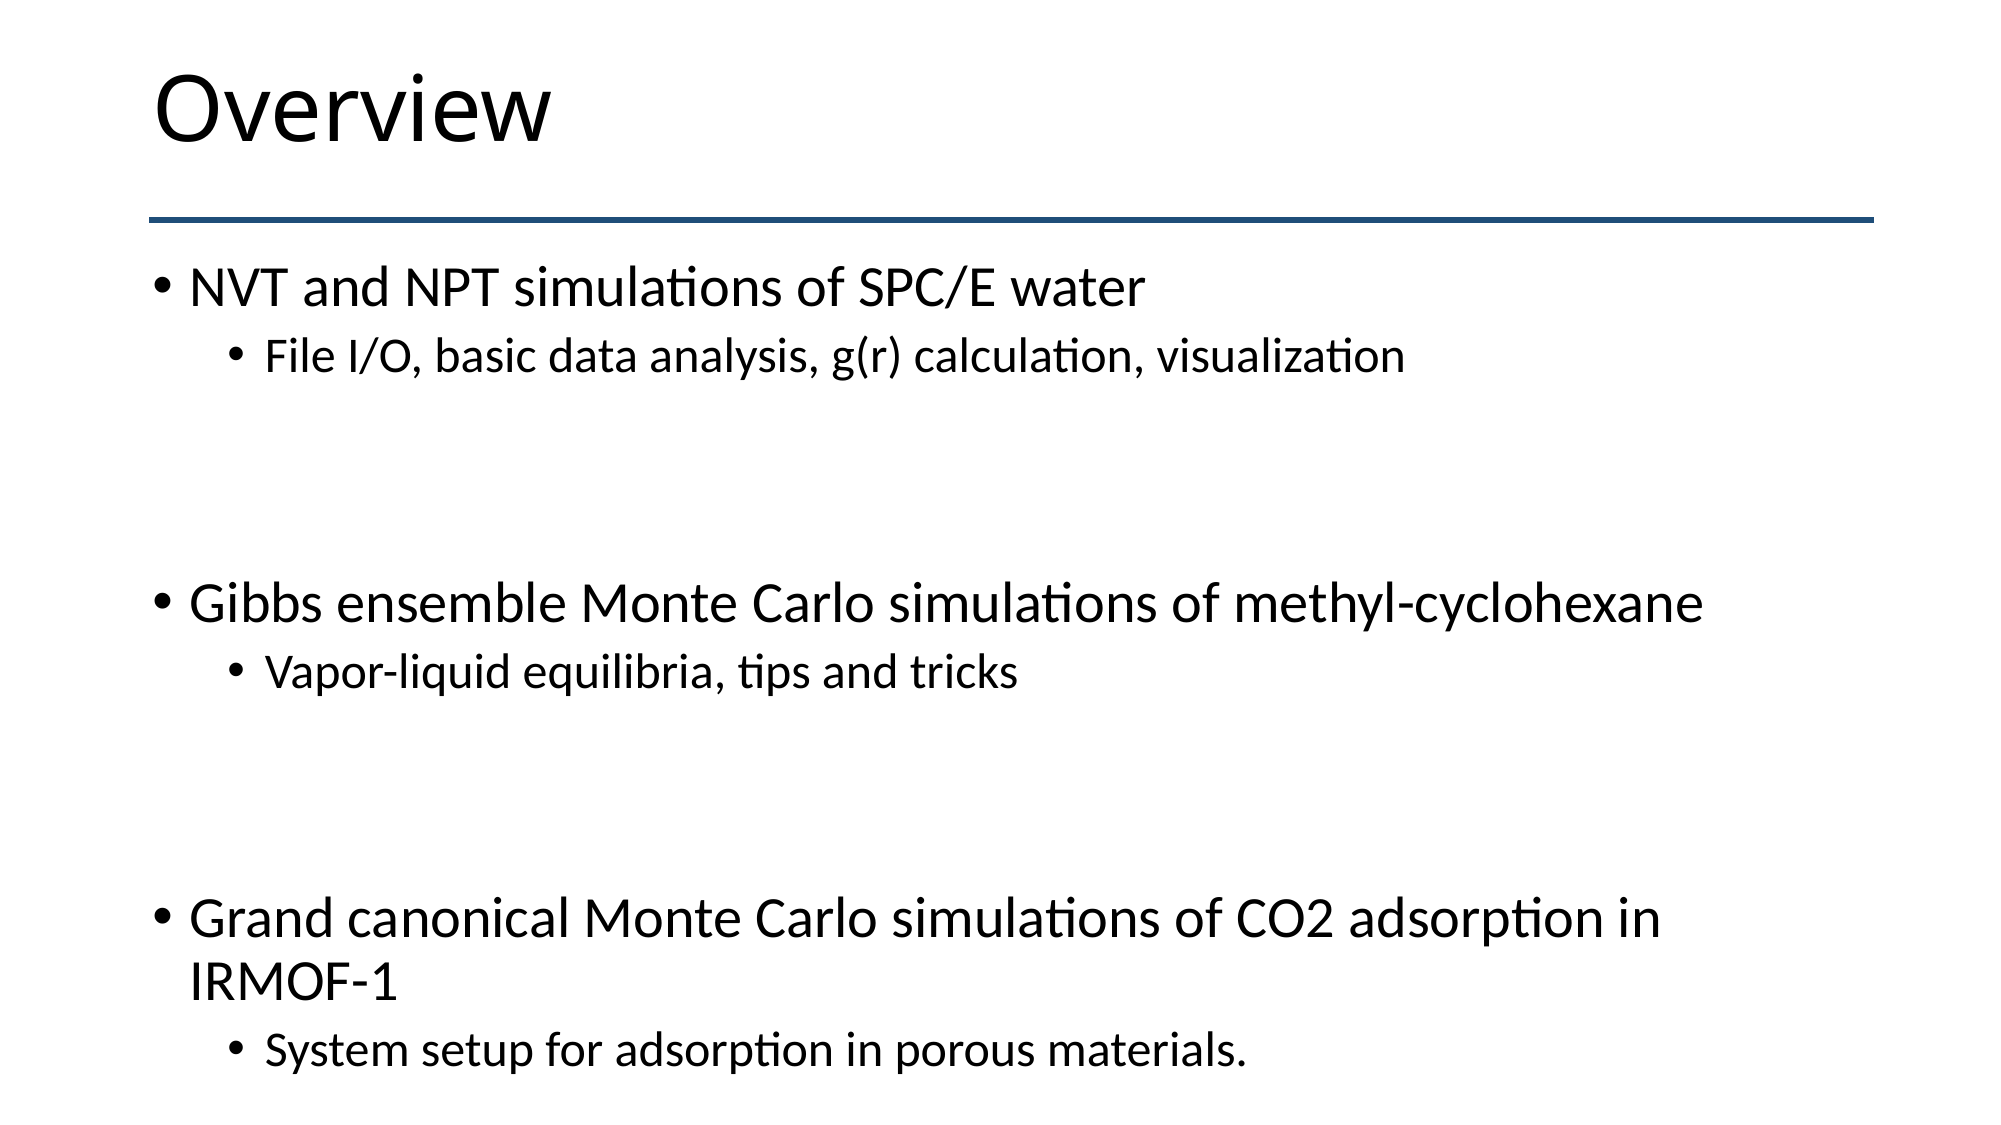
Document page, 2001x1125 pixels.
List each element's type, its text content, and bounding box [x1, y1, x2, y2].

list NVT and NPT simulations of SPC/E water File I/O, basic data analysis, g(r) calculation, visualization Gibbs ensemble Monte Carlo simulations of methyl-cyclohexane Vapor-liquid equilibria, tips and tricks Grand canonical Monte Carlo simulations of CO2 adsorption in IRMOF-1 System setup for adsorption in porous materials. [137, 248, 1863, 1090]
title Overview [137, 2, 1863, 220]
